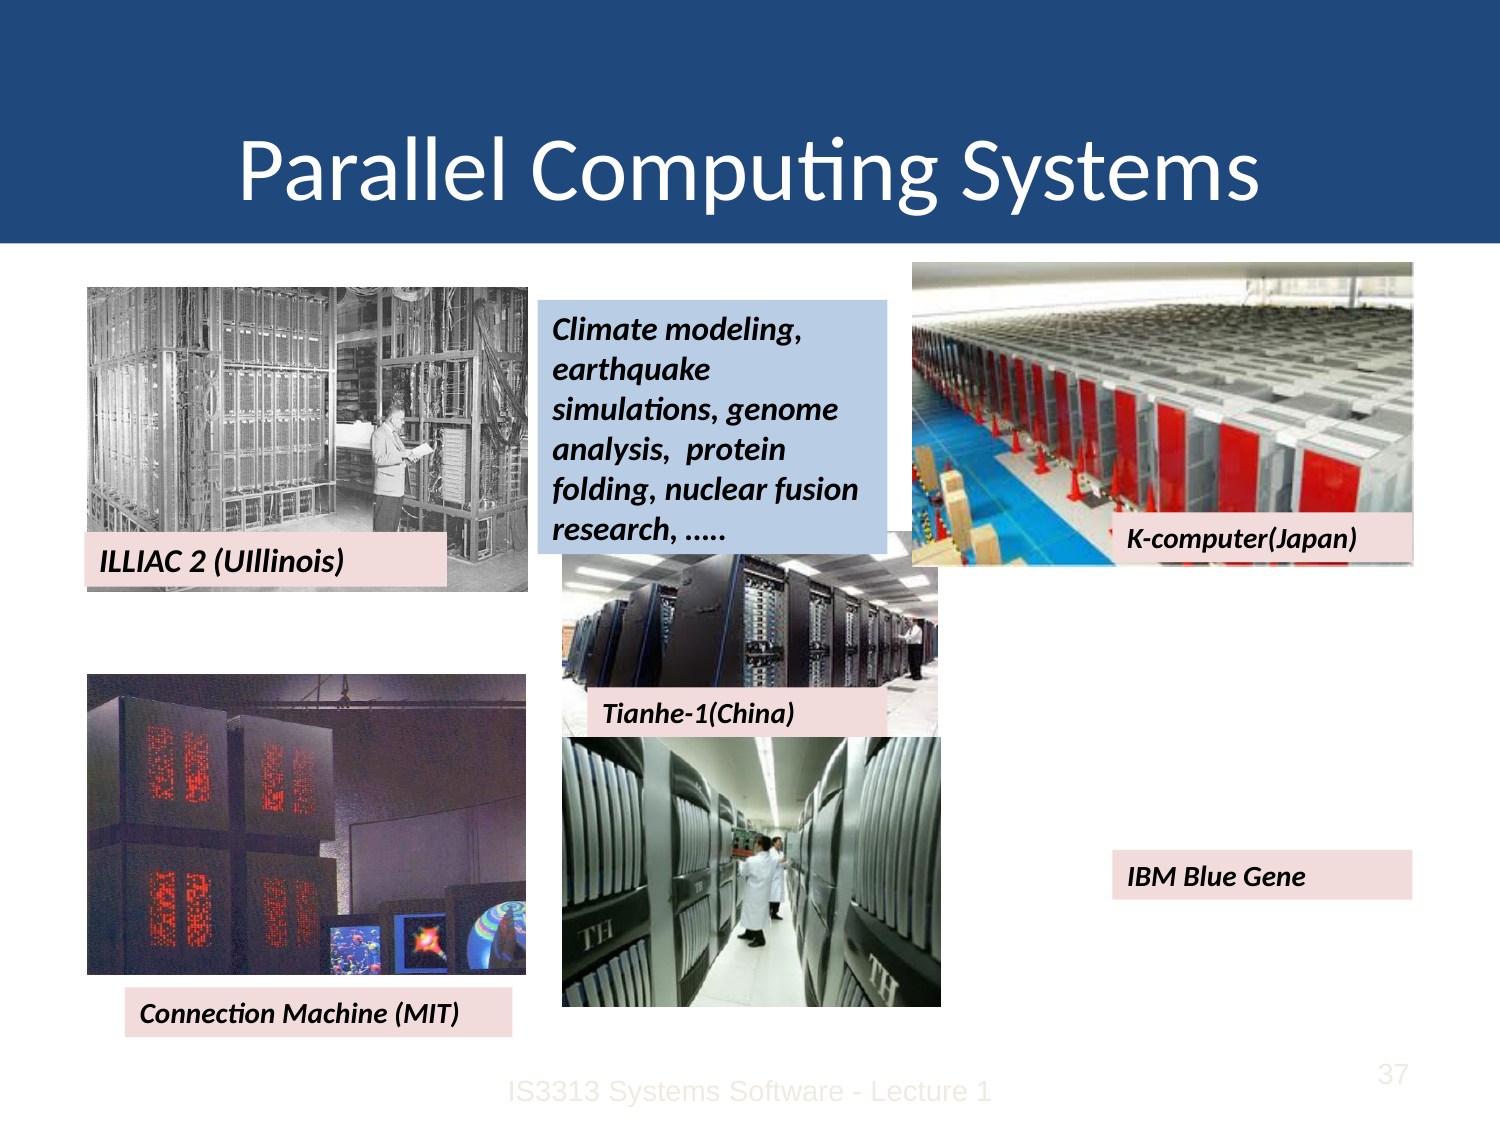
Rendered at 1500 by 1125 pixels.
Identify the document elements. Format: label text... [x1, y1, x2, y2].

slide_number 37 [1074, 1042, 1425, 1103]
picture [562, 737, 941, 1008]
picture [87, 287, 528, 592]
title Parallel Computing Systems [103, 54, 1397, 273]
footer IS3313 Systems Software - Lecture 1 [453, 1059, 1047, 1120]
text_box Climate modeling, earthquake simulations, genome analysis, protein folding, nuclear fusion research, ….. [537, 299, 888, 555]
picture [87, 674, 526, 976]
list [562, 531, 938, 736]
text_box Connection Machine (MIT) [124, 987, 513, 1038]
text_box IBM Blue Gene [1112, 849, 1413, 900]
picture [912, 262, 1414, 567]
